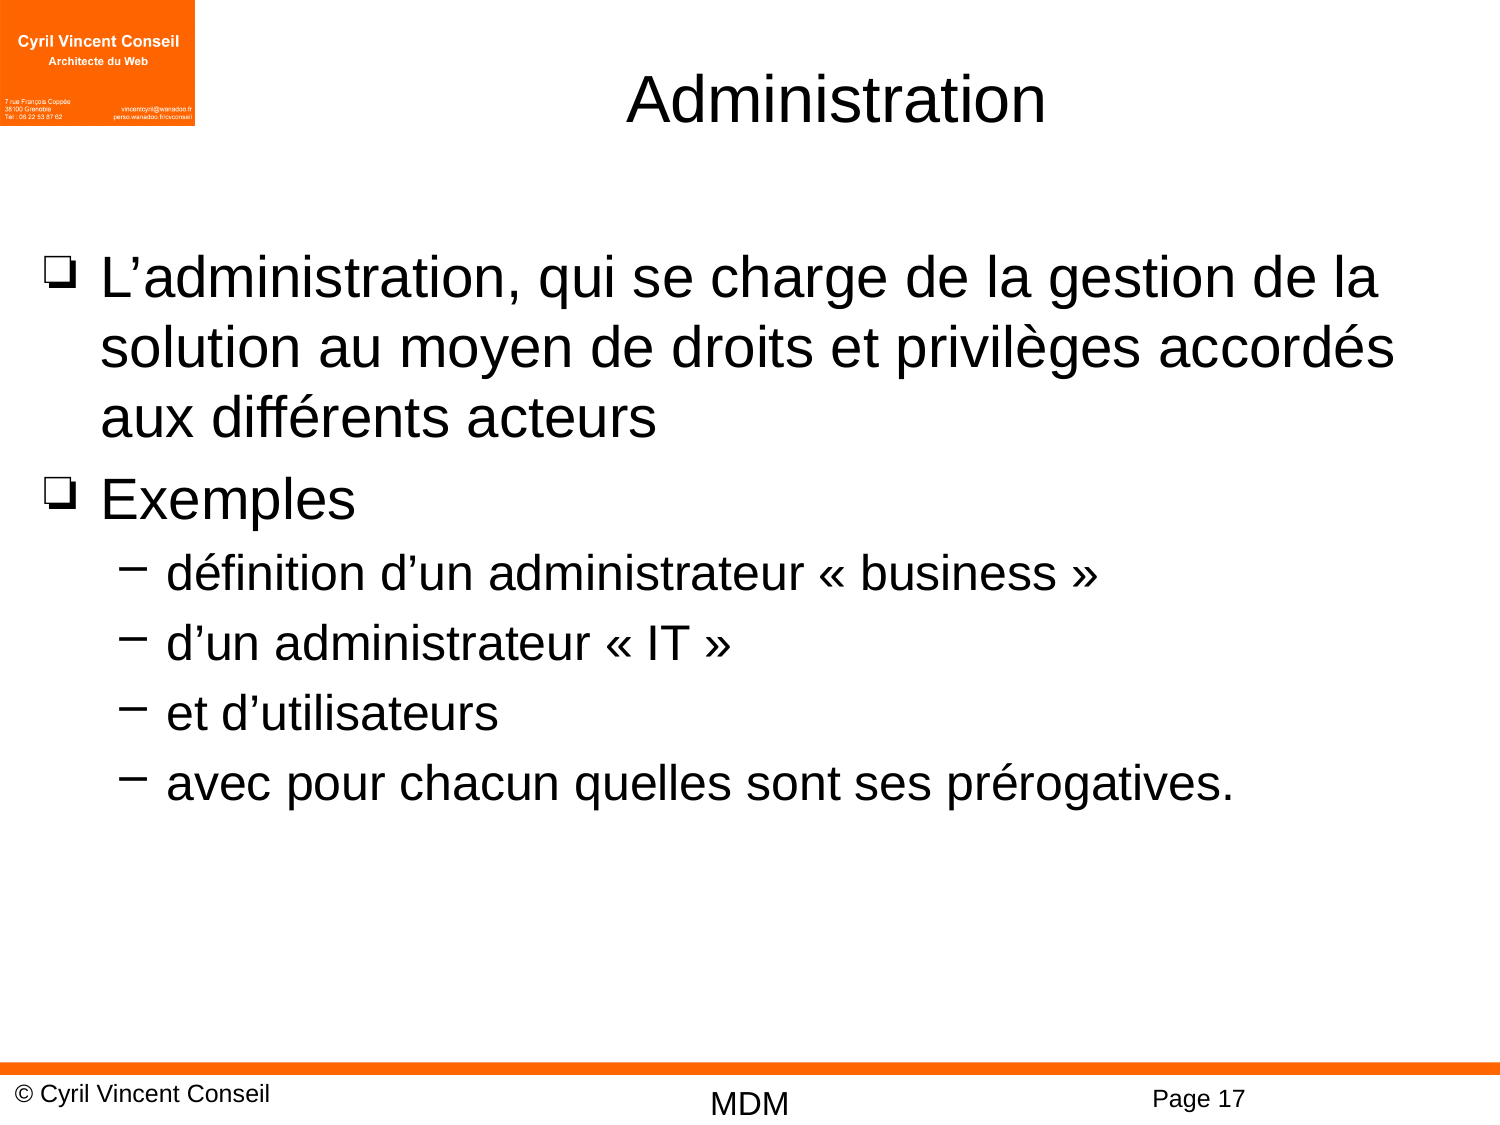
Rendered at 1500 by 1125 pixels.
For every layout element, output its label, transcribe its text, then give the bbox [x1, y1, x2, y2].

picture [0, 0, 195, 126]
title Administration [194, 2, 1480, 190]
list L’administration, qui se charge de la gestion de la solution au moyen de droits et privilèges accordés aux différents acteurs Exemples définition d’un administrateur « business » d’un administrateur « IT » et d’utilisateurs avec pour chacun quelles sont ses prérogatives. [29, 231, 1468, 1059]
